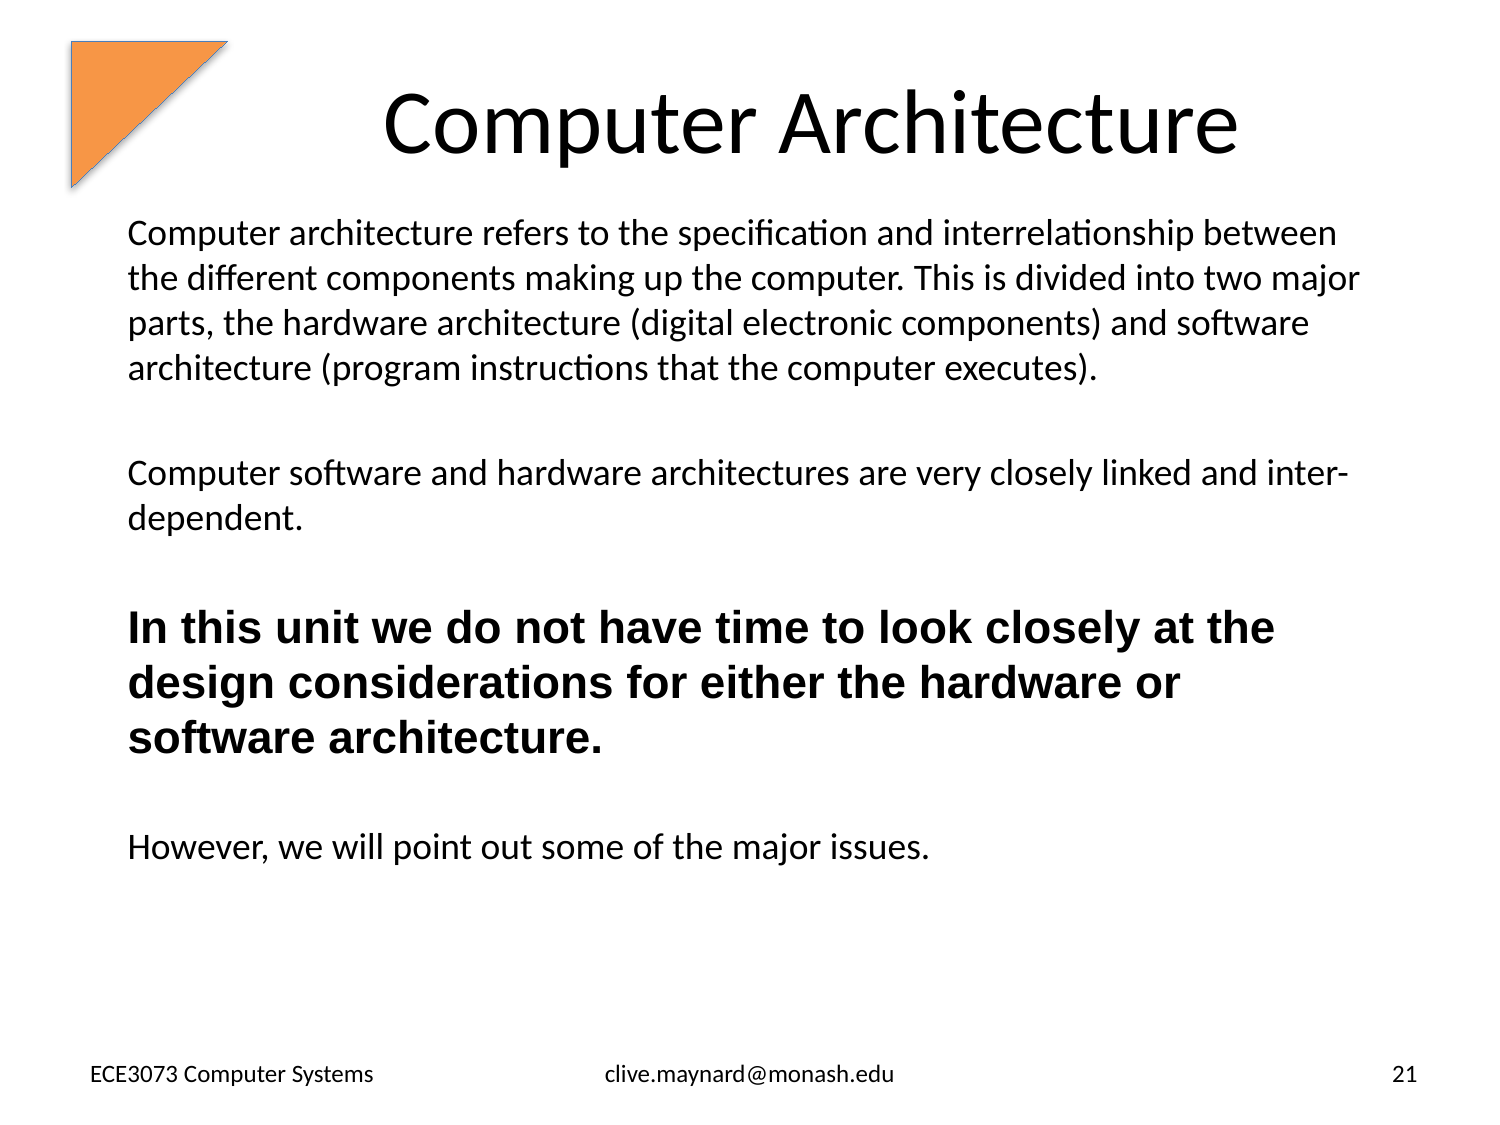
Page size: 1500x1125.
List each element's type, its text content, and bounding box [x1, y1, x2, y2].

title Computer Architecture [174, 0, 1451, 238]
text_box clive.maynard@monash.edu [519, 1050, 980, 1095]
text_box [74, 1042, 426, 1103]
slide_number 21 [1382, 1051, 1426, 1094]
text_box Computer architecture refers to the specification and interrelationship between the different components making up the computer. This is divided into two major parts, the hardware architecture (digital electronic components) and software architecture (program instructions that the computer executes). Computer software and hardware architectures are very closely linked and inter-dependent. In this unit we do not have time to look closely at the design considerations for either the hardware or software architecture. However, we will point out some of the major issues. [119, 200, 1380, 980]
